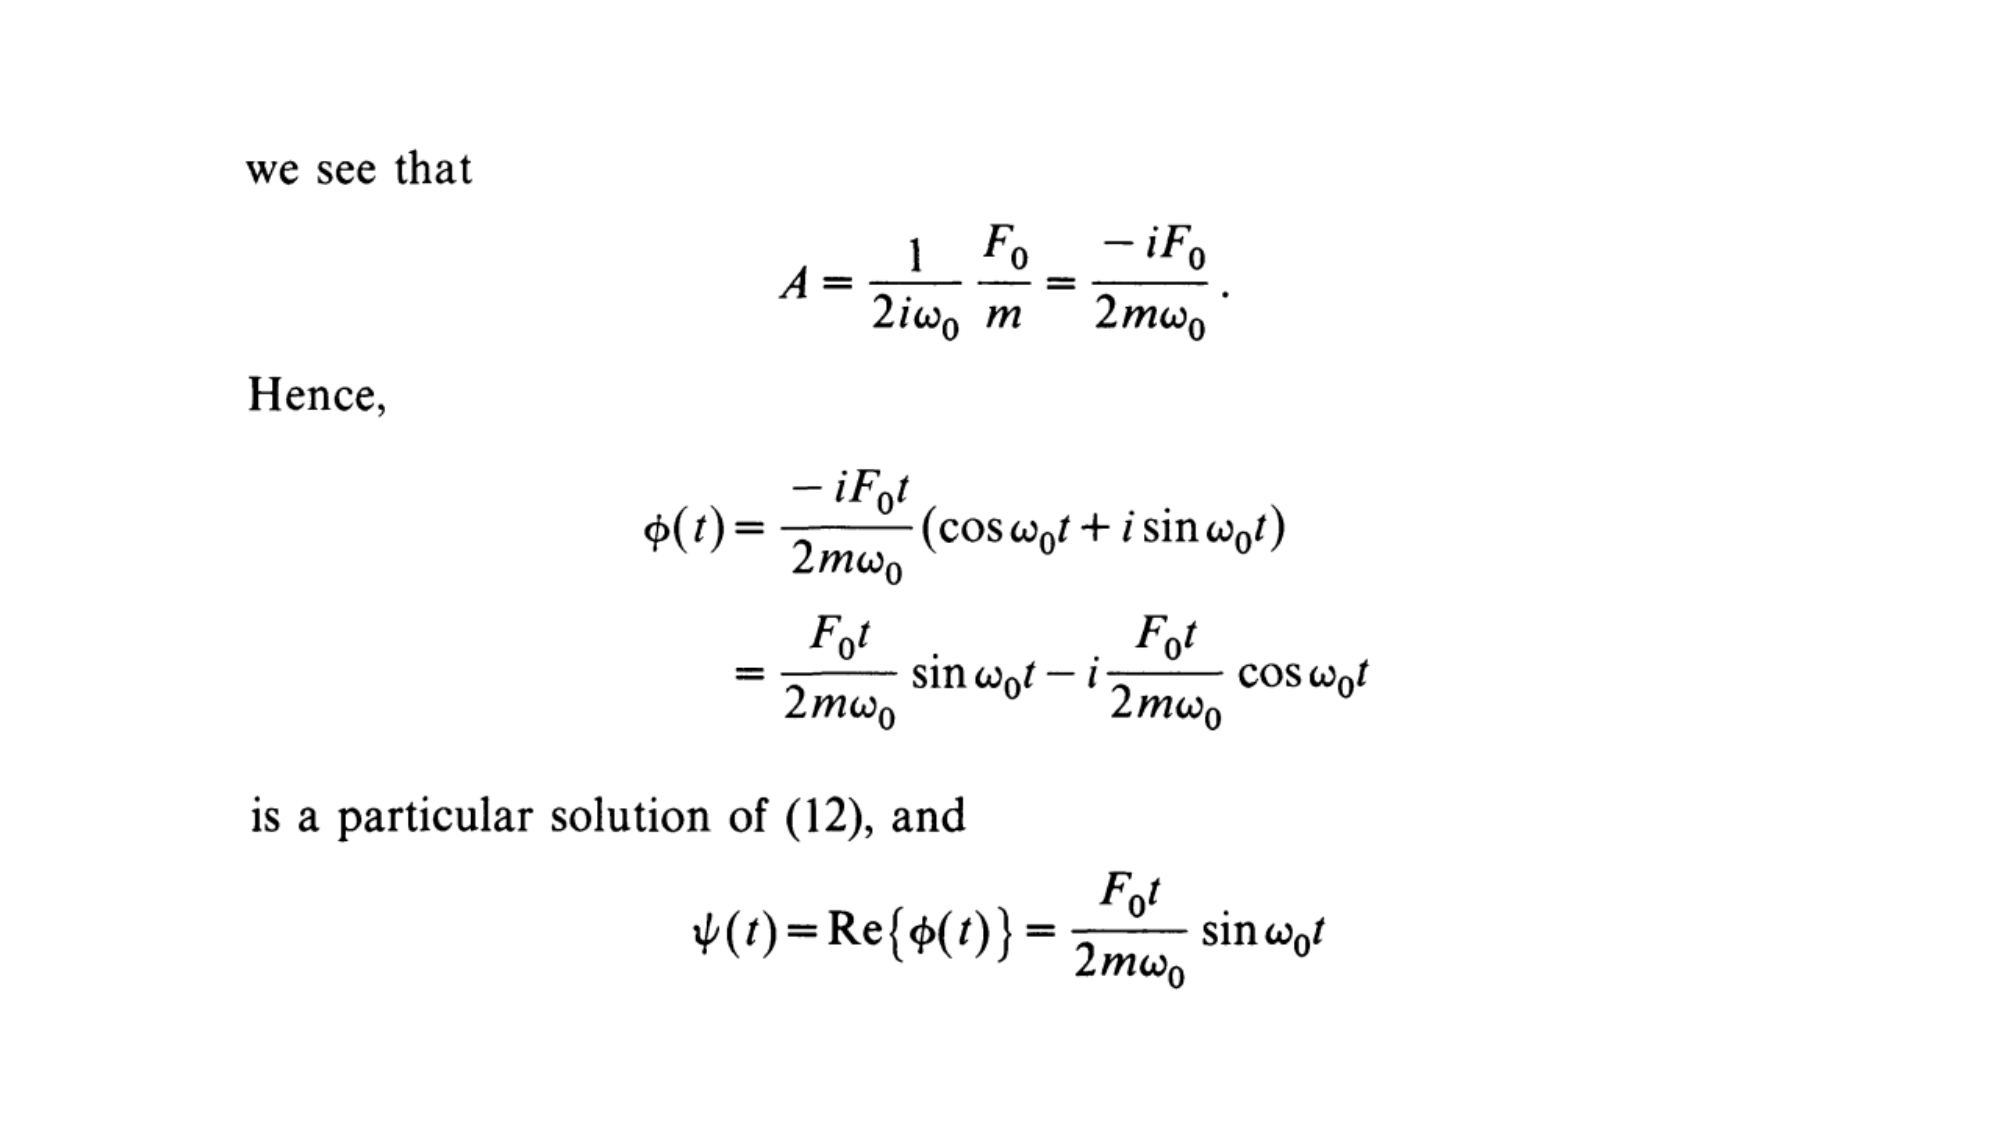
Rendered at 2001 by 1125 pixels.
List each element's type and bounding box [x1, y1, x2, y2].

picture [221, 124, 1779, 1001]
